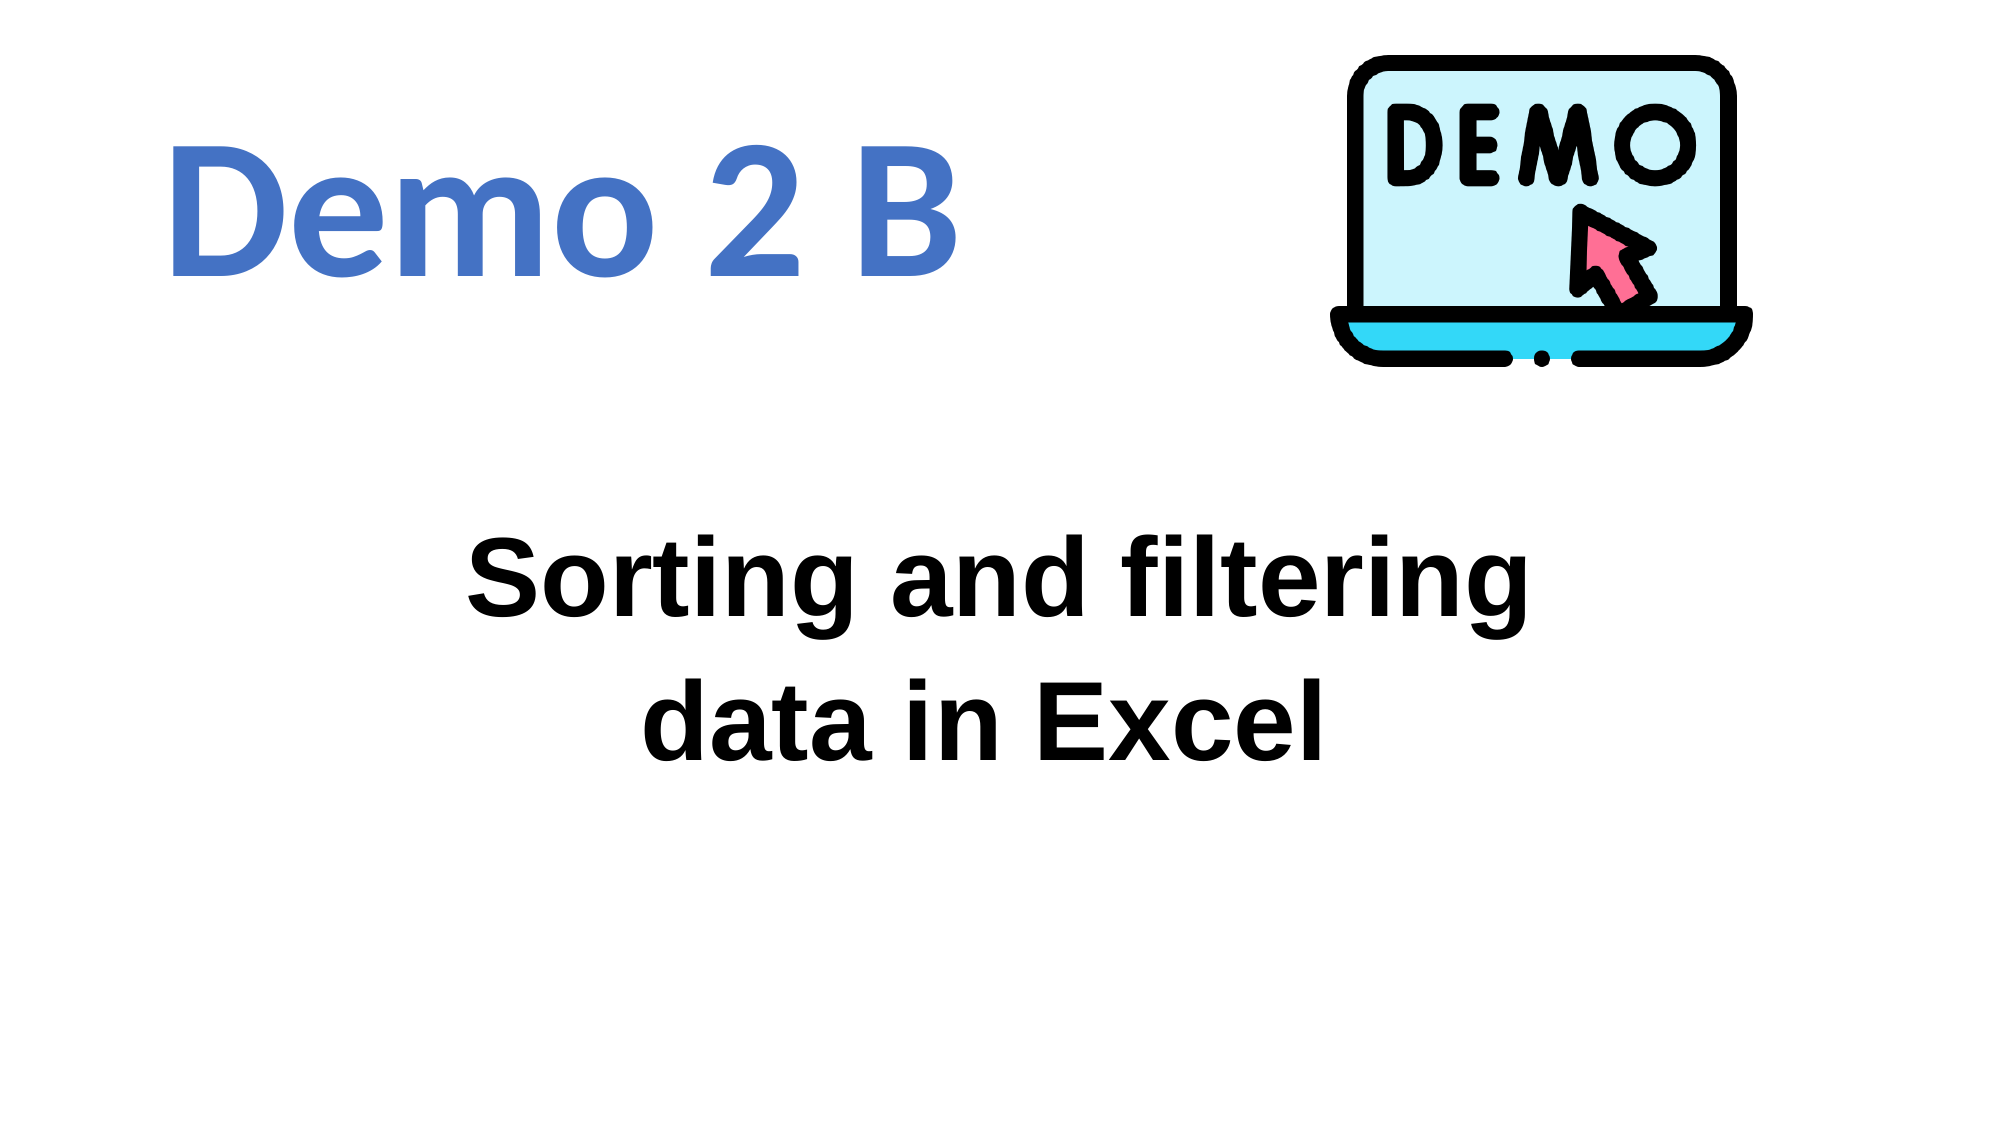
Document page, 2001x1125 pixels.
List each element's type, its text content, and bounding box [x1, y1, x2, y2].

picture [1330, 0, 1753, 422]
text_box Demo 2 B [147, 69, 979, 325]
text_box Sorting and filtering data in Excel [343, 486, 1657, 791]
